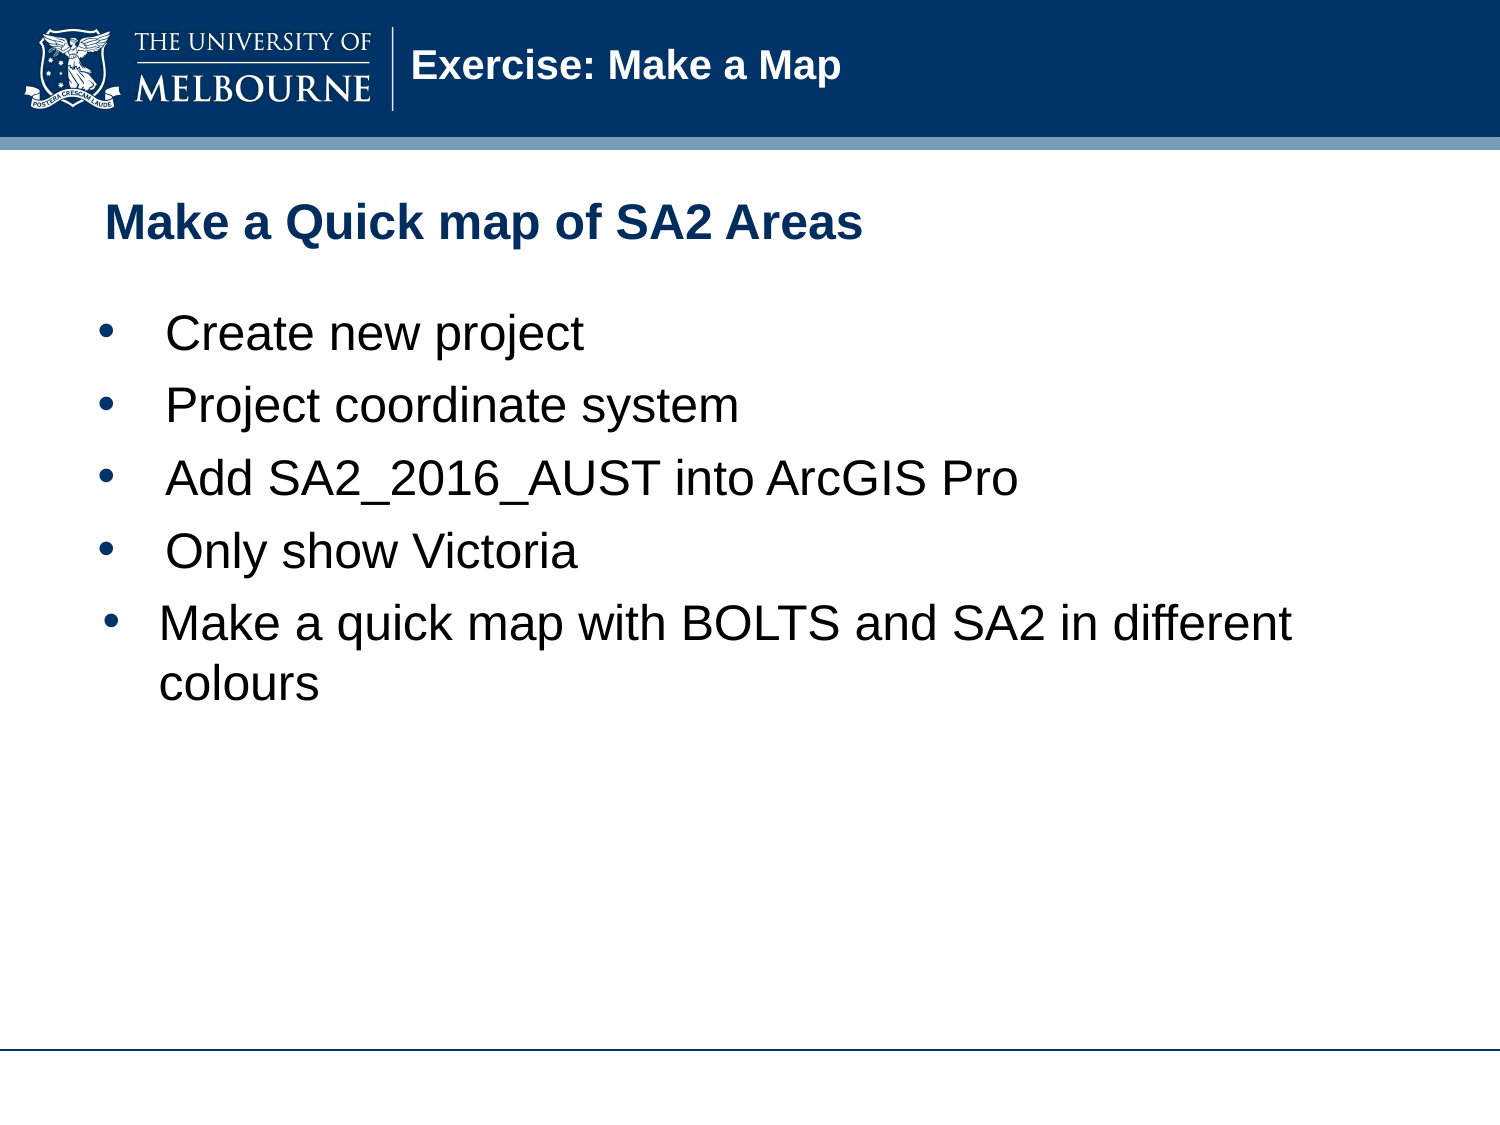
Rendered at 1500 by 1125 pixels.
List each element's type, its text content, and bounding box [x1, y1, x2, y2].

picture [0, 2, 393, 133]
subtitle Make a Quick map of SA2 Areas [82, 182, 1418, 283]
list Create new project Project coordinate system Add SA2_2016_AUST into ArcGIS Pro Only show Victoria Make a quick map with BOLTS and SA2 in different colours [75, 292, 1425, 1001]
title Exercise: Make a Map [395, 0, 1475, 125]
